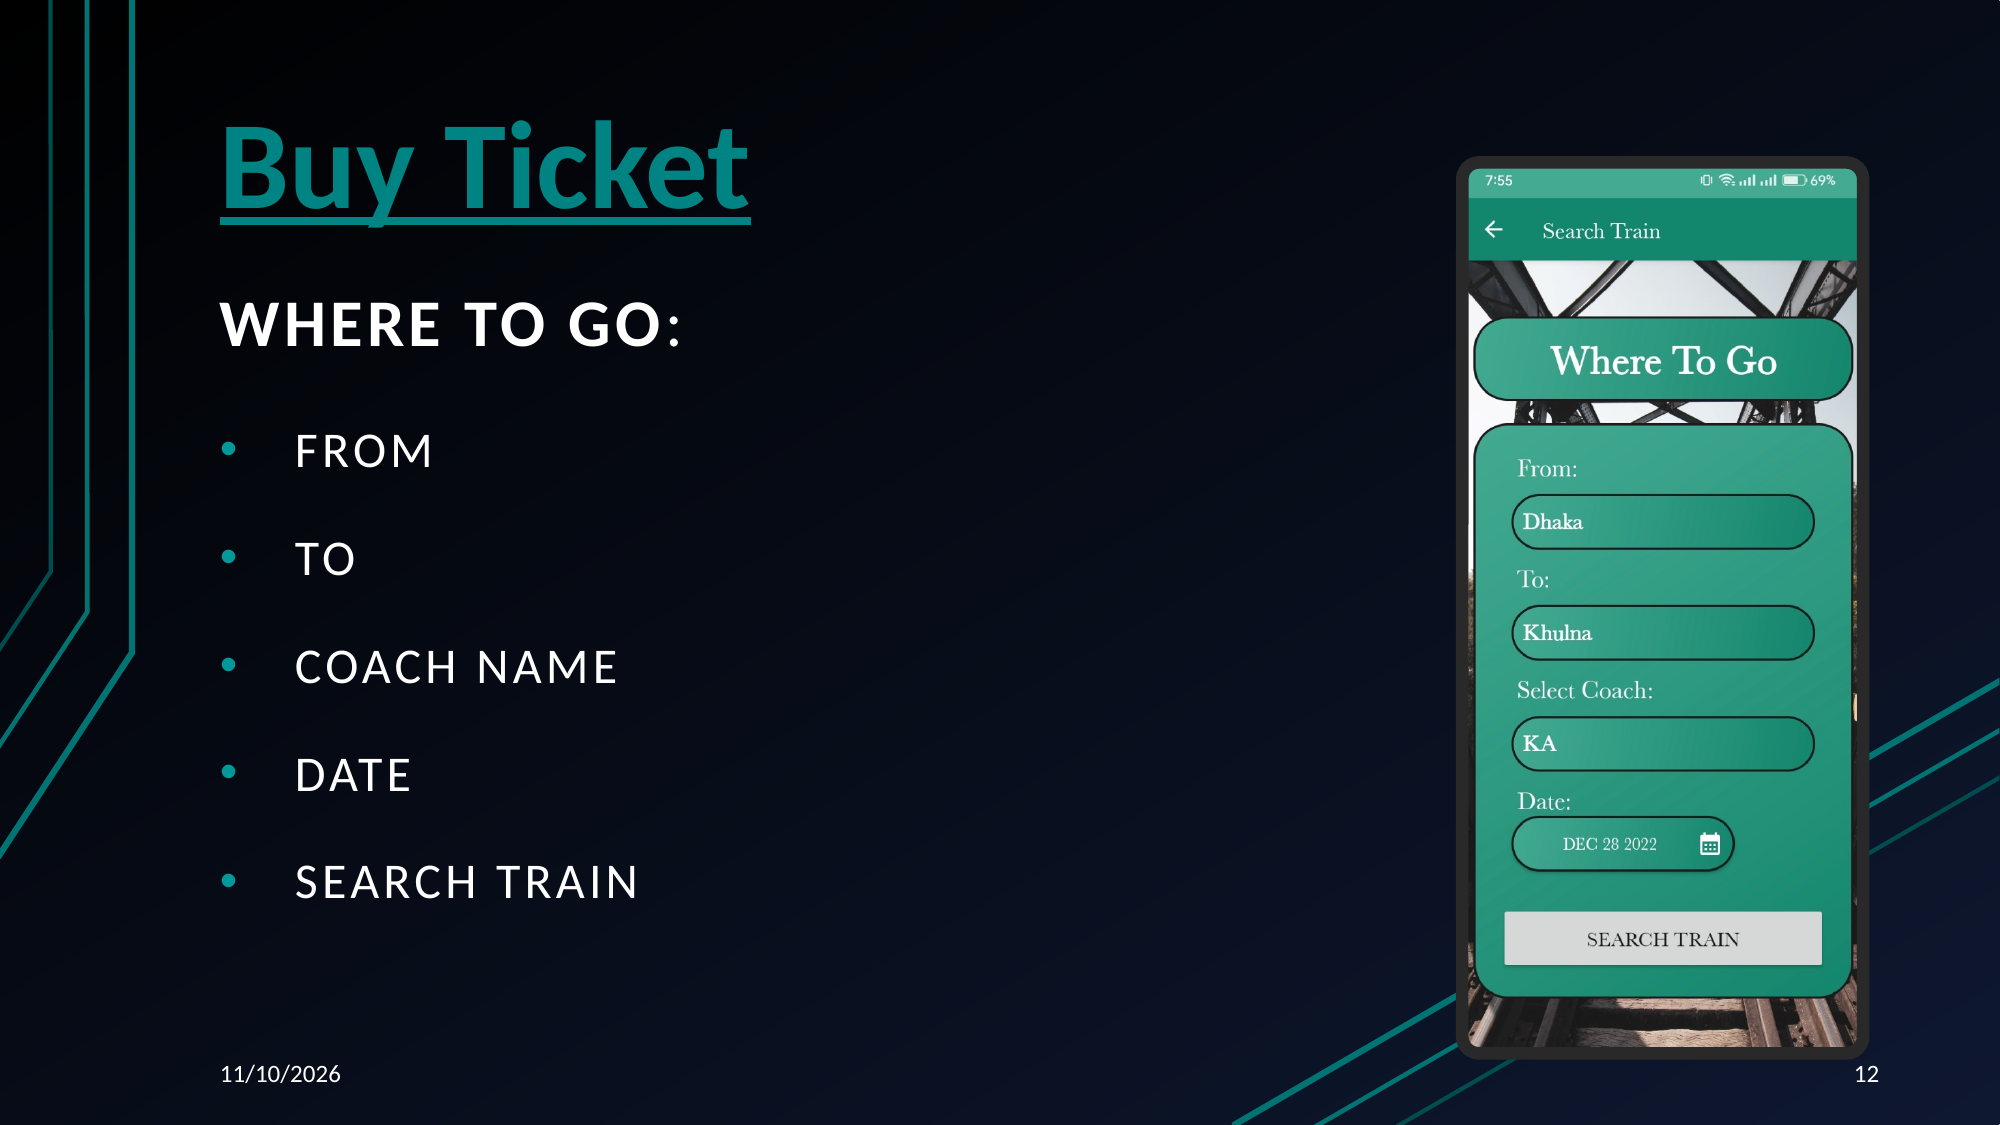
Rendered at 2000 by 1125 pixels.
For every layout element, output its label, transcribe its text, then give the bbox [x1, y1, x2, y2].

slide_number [199, 1042, 567, 1103]
title Buy Ticket [199, 45, 1900, 246]
text_box Where To Go: From To Coach Name Date Search Train [199, 279, 875, 988]
slide_number 12 [1732, 1042, 1900, 1103]
picture [1461, 162, 1864, 1054]
